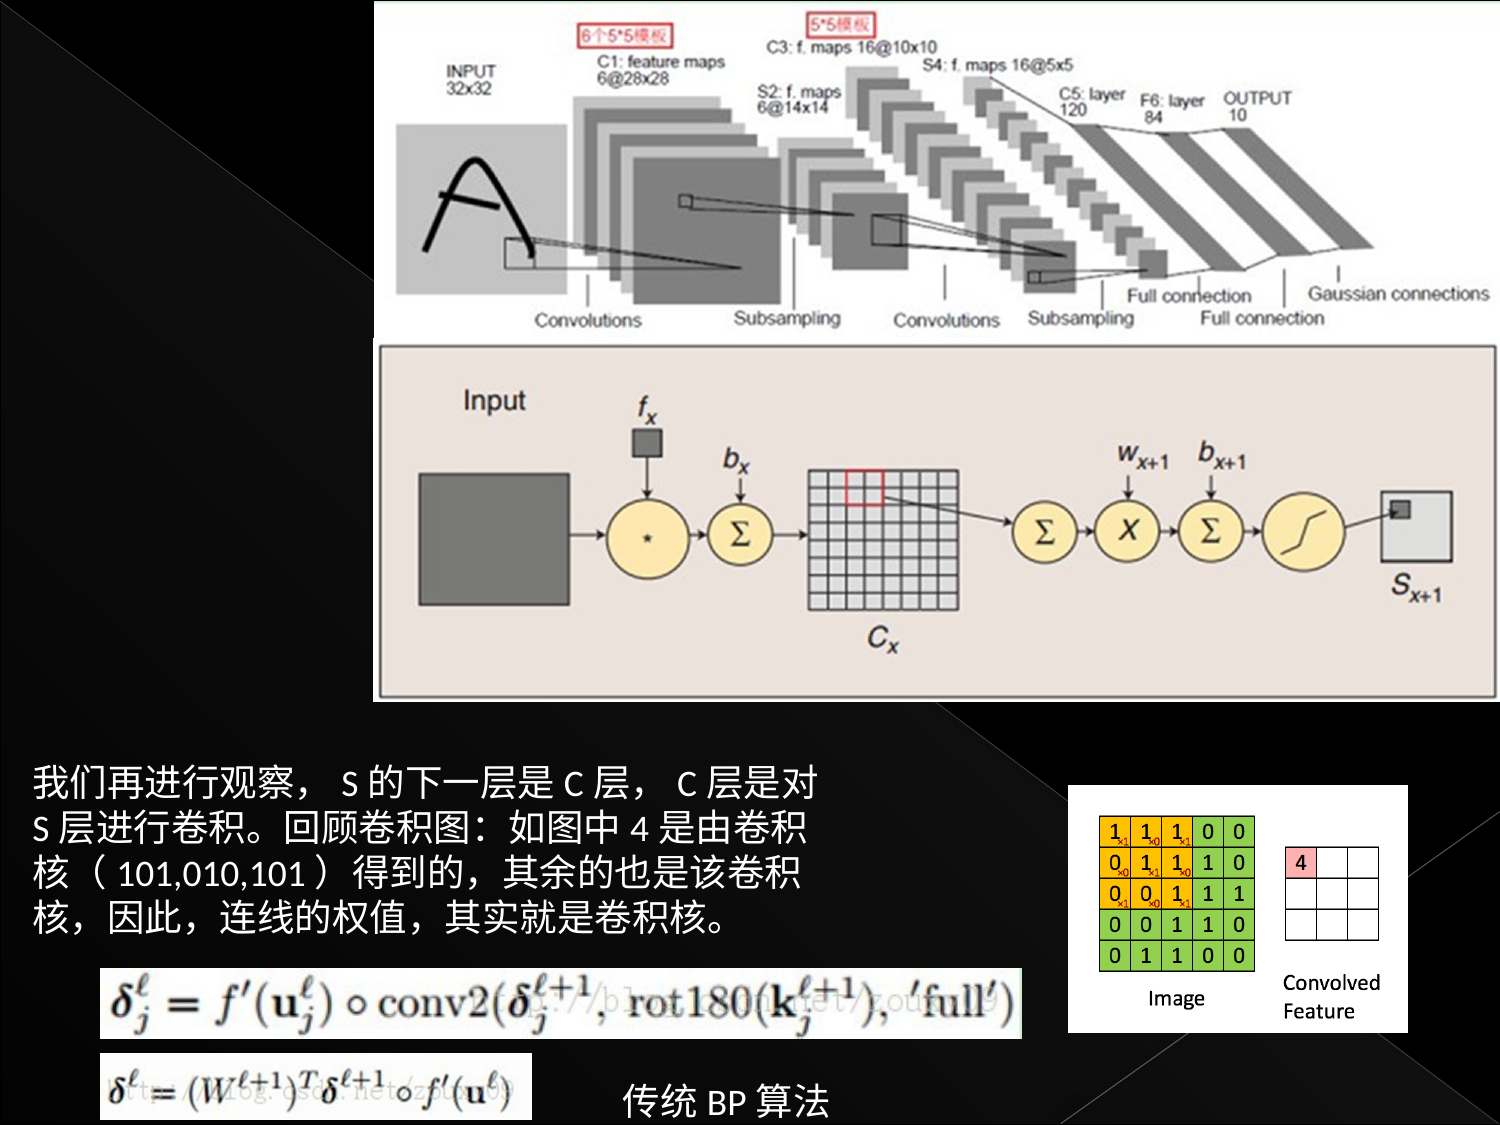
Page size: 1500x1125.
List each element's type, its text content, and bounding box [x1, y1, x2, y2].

picture [372, 1, 1500, 703]
text_box 我们再进行观察，S的下一层是C层，C层是对S层进行卷积。回顾卷积图：如图中4是由卷积核（101,010,101）得到的，其余的也是该卷积核，因此，连线的权值，其实就是卷积核。 [17, 751, 845, 947]
picture [100, 1053, 532, 1120]
text_box 传统BP算法 [608, 1070, 868, 1125]
picture [1068, 785, 1408, 1034]
picture [100, 968, 1022, 1039]
